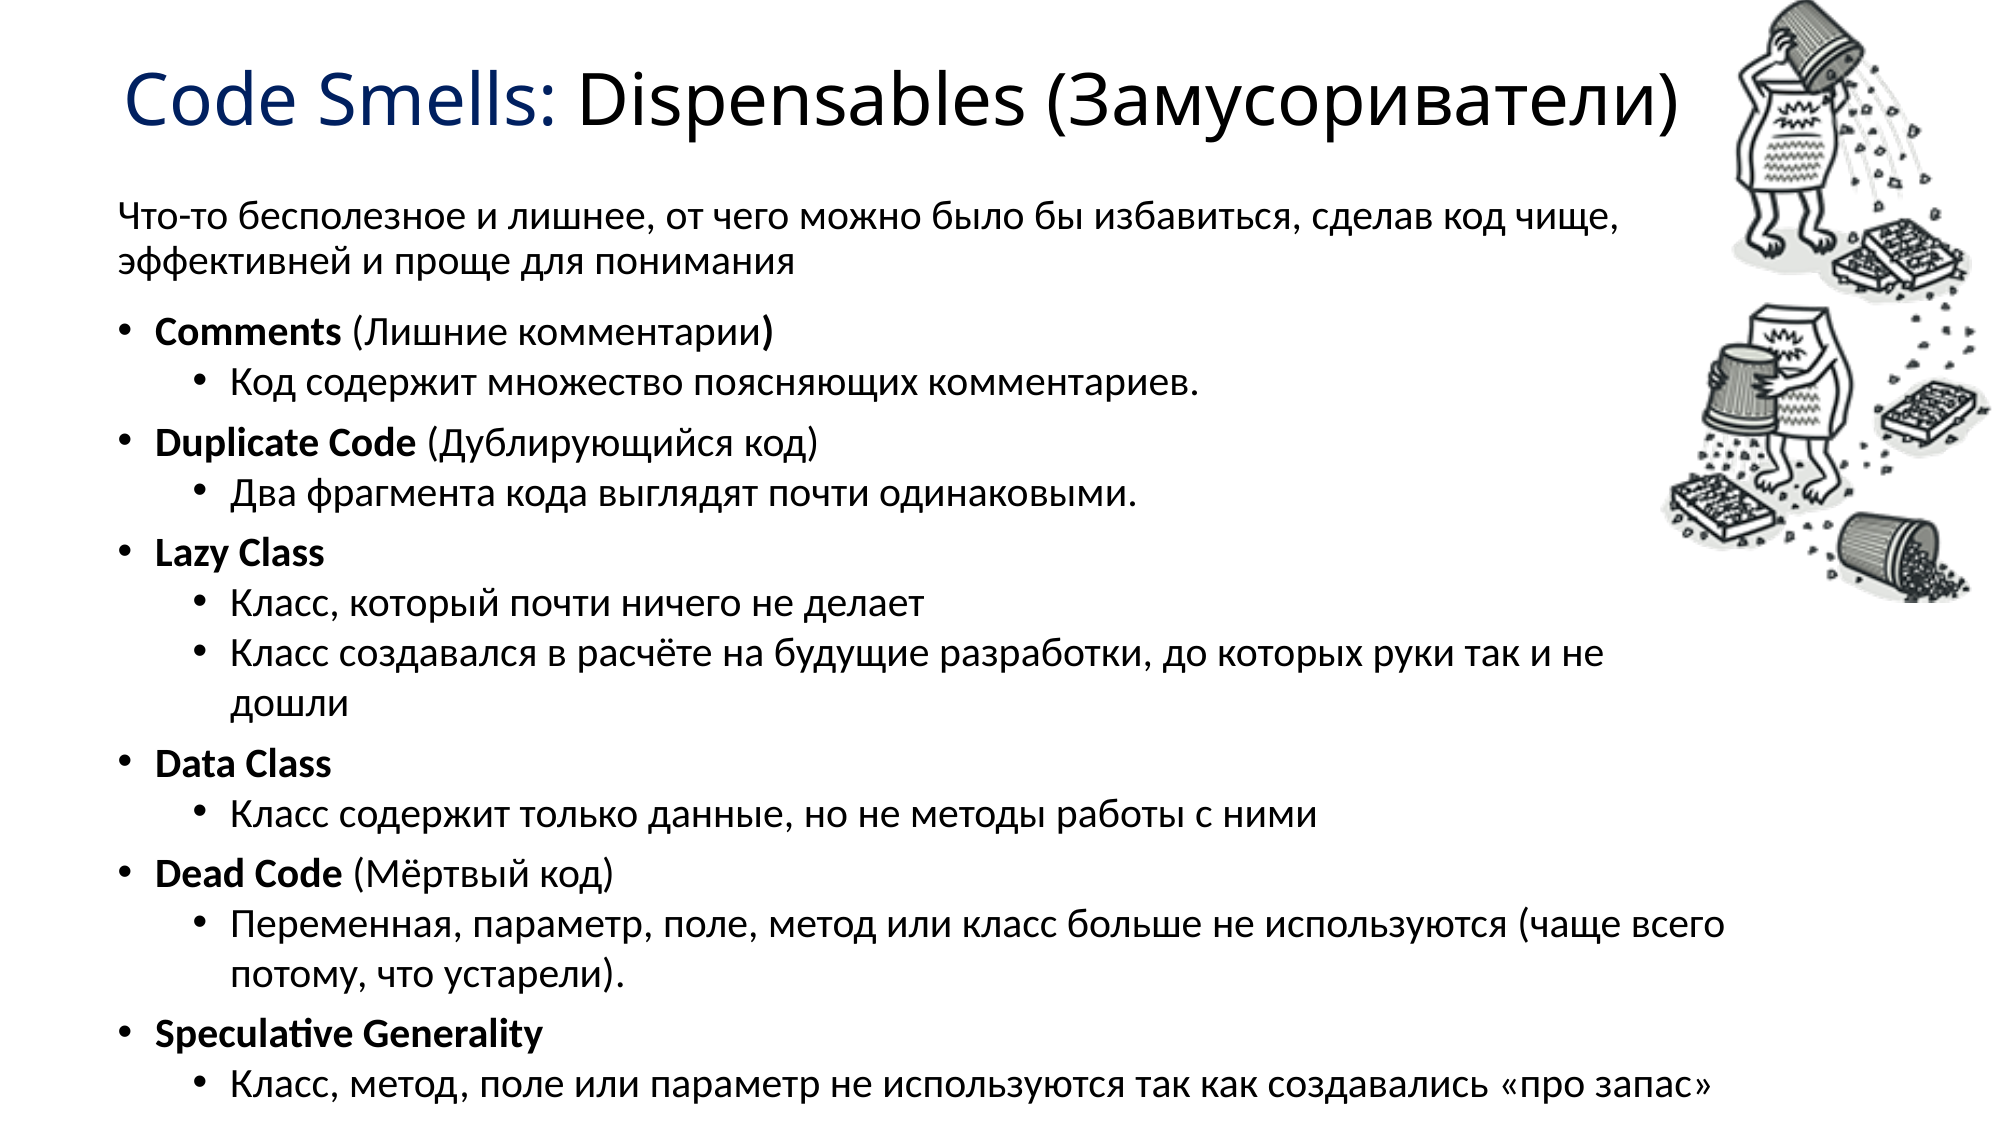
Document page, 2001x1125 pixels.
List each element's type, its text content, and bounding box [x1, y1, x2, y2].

title Code Smells: Dispensables (Замусориватели) [108, 55, 1655, 166]
list Что-то бесполезное и лишнее, от чего можно было бы избавиться, сделав код чище, эффективней и проще для понимания Comments (Лишние комментарии) Код содержит множество поясняющих комментариев. Duplicate Code (Дублирующийся код) Два фрагмента кода выглядят почти одинаковыми. Lazy Class Класс, который почти ничего не делает Класс создавался в расчёте на будущие разработки, до которых руки так и не дошли Data Class Класс содержит только данные, но не методы работы с ними Dead Code (Мёртвый код) Переменная, параметр, поле, метод или класс больше не используются (чаще всего потому, что устарели). Speculative Generality Класс, метод, поле или параметр не используются так как создавались «про запас» [83, 185, 1747, 1104]
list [1655, 0, 2000, 603]
